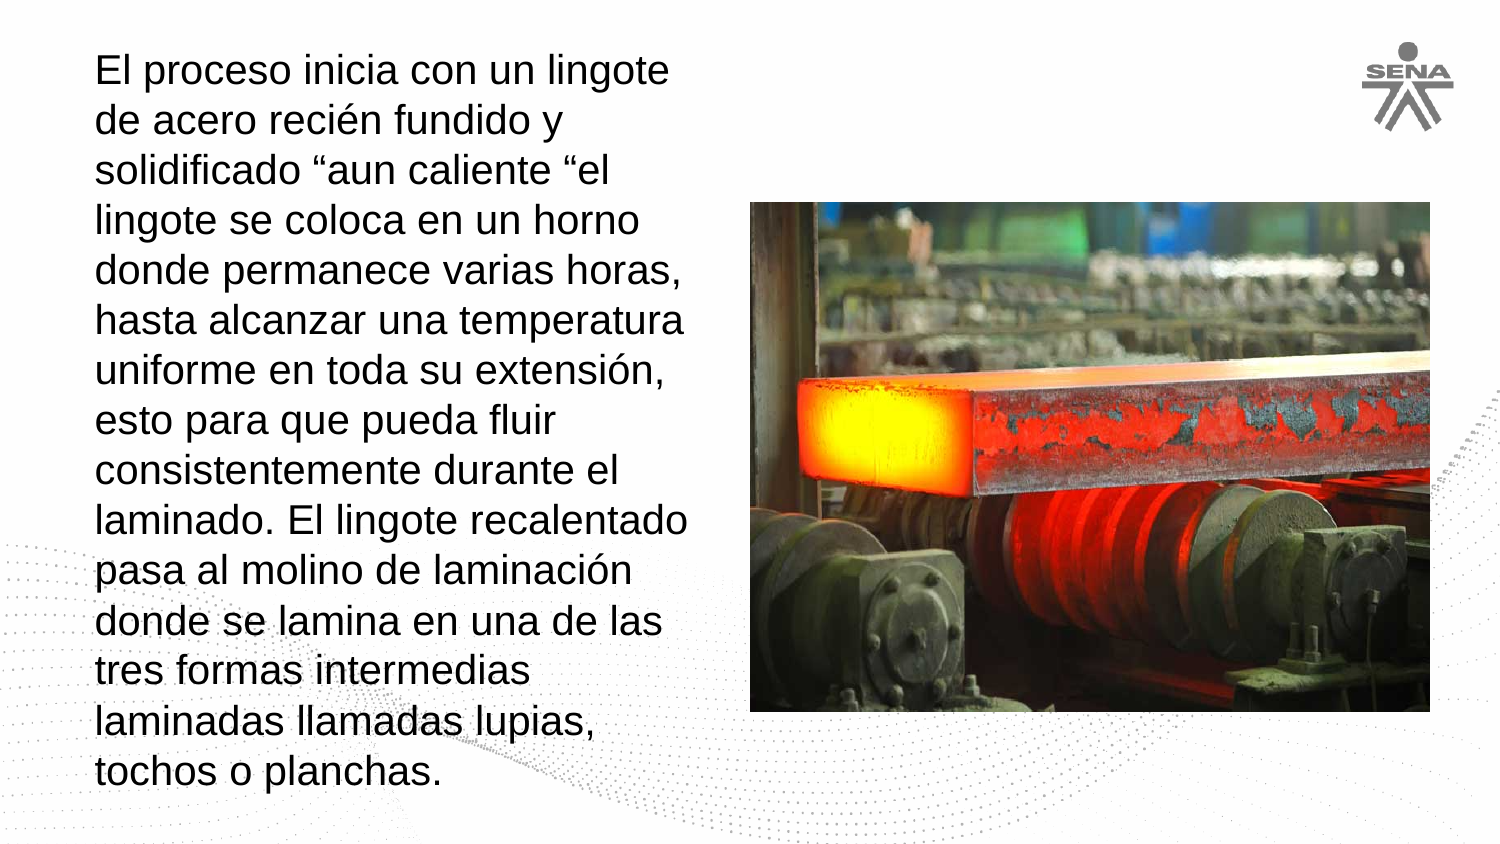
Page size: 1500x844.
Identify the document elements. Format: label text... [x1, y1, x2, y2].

picture [749, 202, 1431, 713]
text_box El proceso inicia con un lingote de acero recién fundido y solidificado “aun caliente “el lingote se coloca en un horno donde permanece varias horas, hasta alcanzar una temperatura uniforme en toda su extensión, esto para que pueda fluir consistentemente durante el laminado. El lingote recalentado pasa al molino de laminación donde se lamina en una de las tres formas intermedias laminadas llamadas lupias, tochos o planchas. [79, 35, 717, 801]
